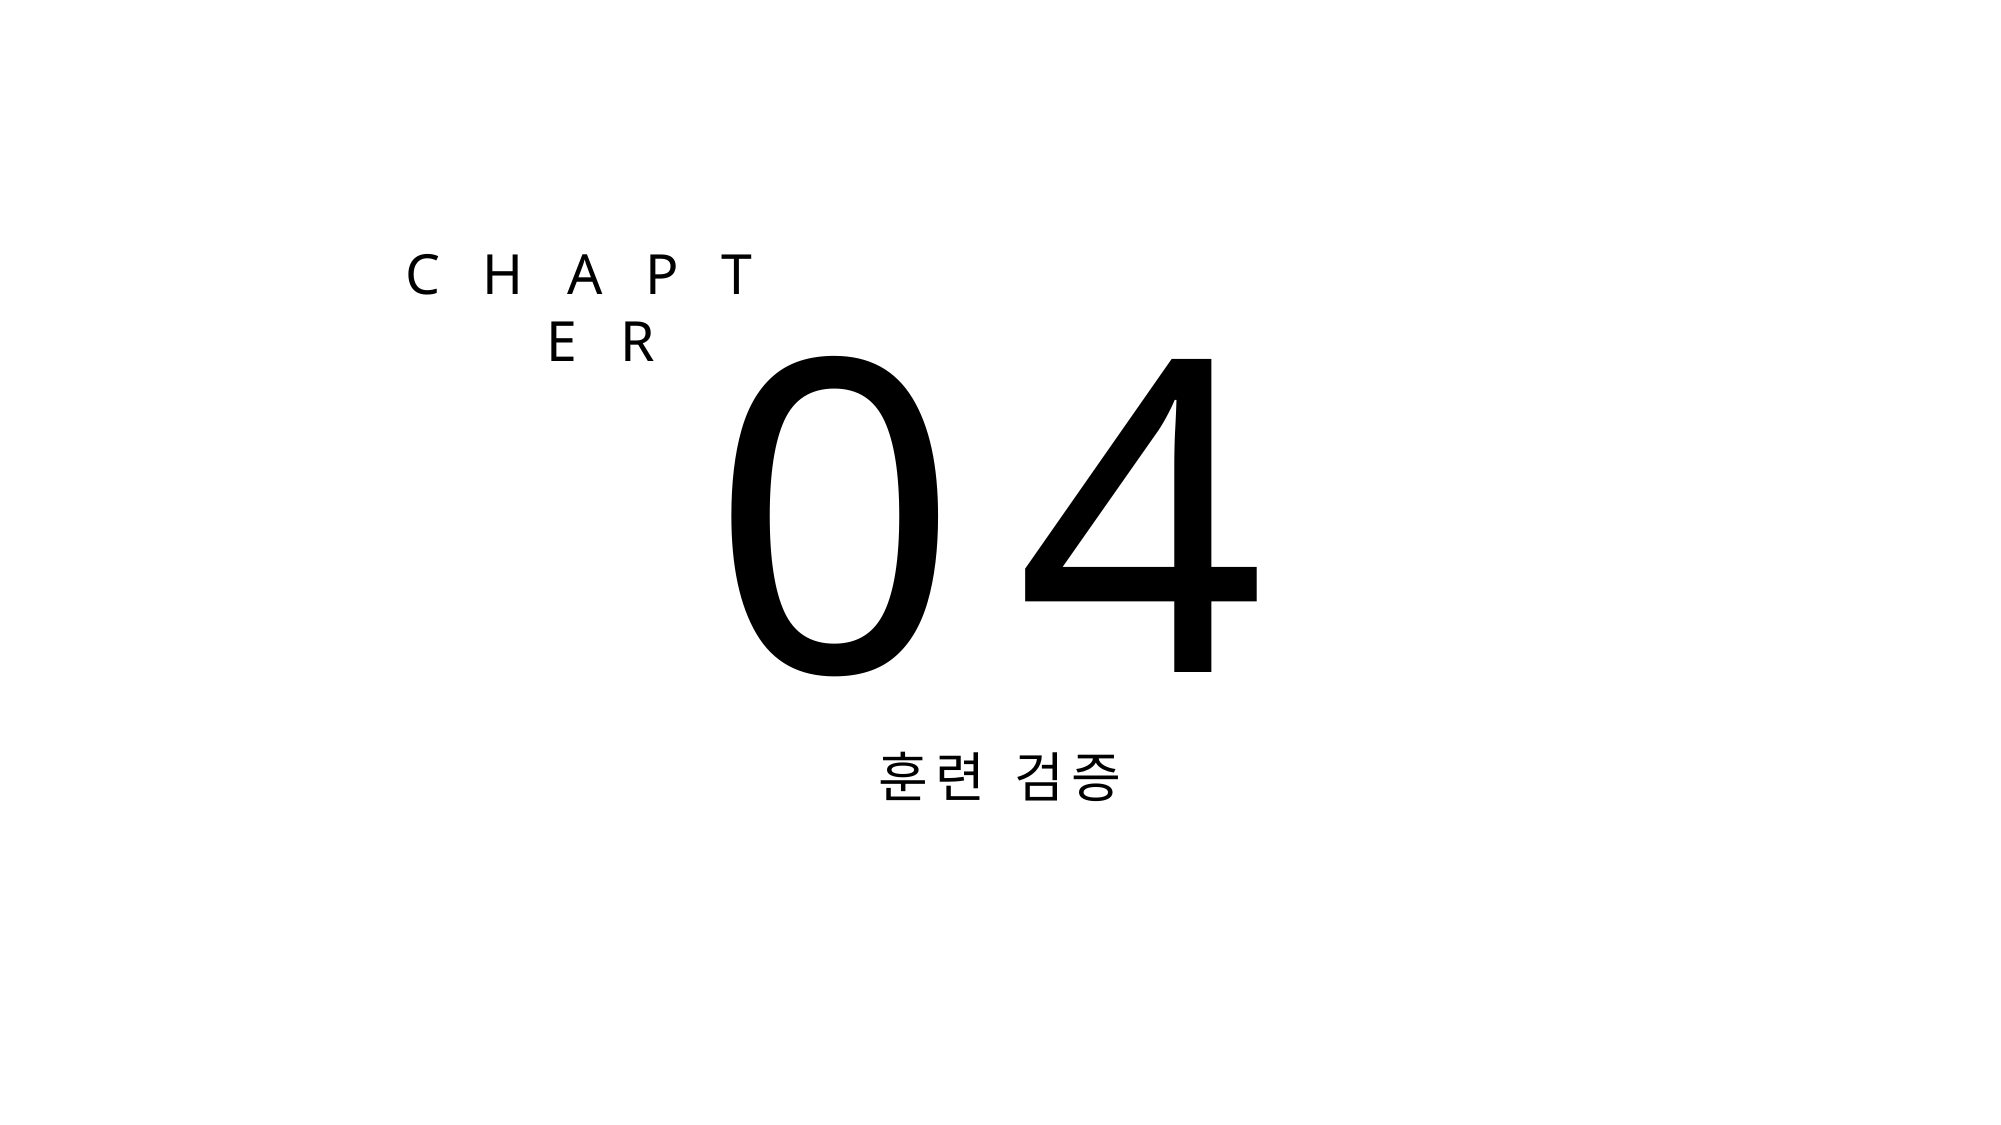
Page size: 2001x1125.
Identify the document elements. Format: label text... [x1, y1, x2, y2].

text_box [375, 231, 827, 382]
text_box 04 [184, 229, 1792, 768]
text_box 훈련 검증 [483, 768, 1517, 817]
